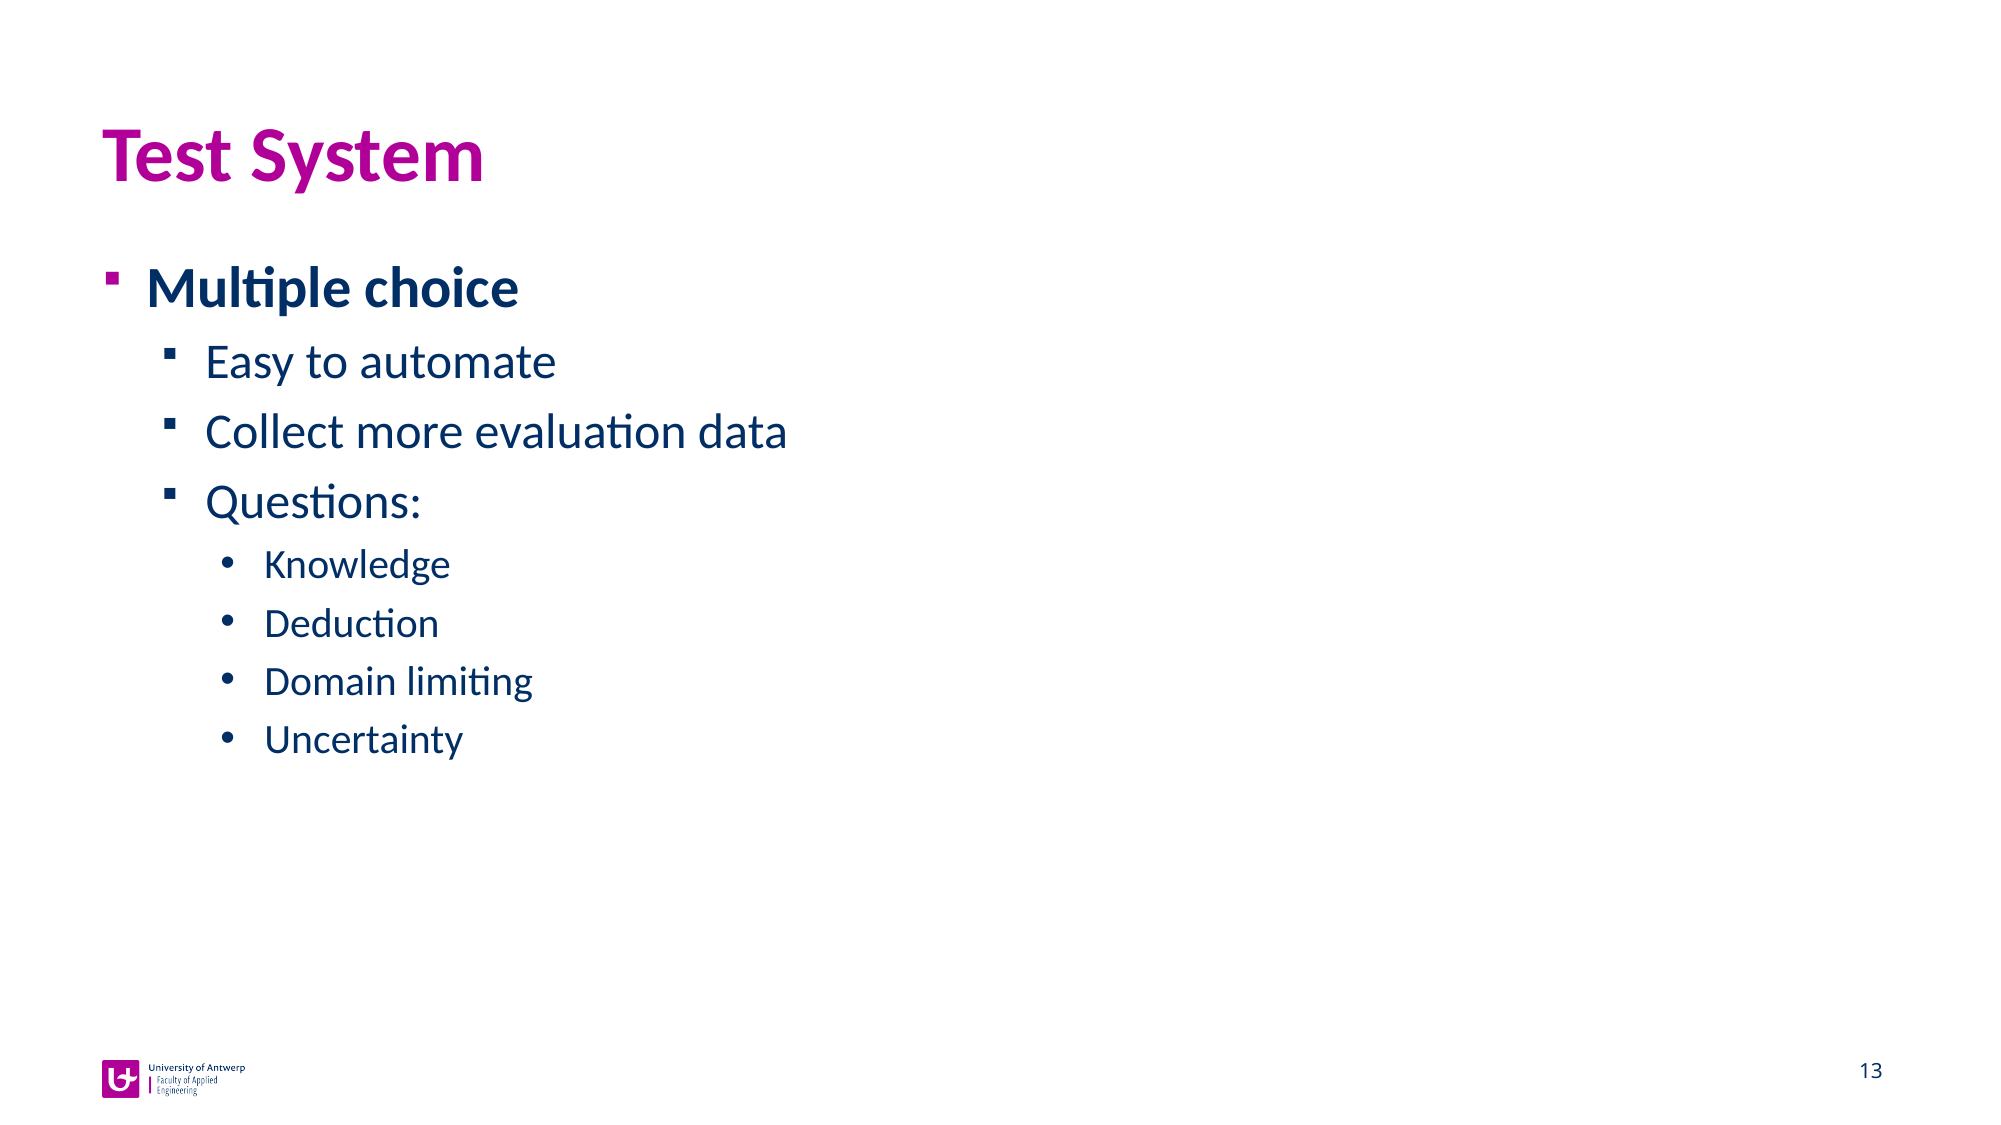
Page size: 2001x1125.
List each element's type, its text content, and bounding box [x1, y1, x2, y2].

picture [102, 1060, 245, 1098]
slide_number 13 [1463, 1039, 1898, 1100]
list Multiple choice Easy to automate Collect more evaluation data Questions: Knowledge Deduction Domain limiting Uncertainty [102, 248, 1898, 1024]
title Test System [102, 101, 1898, 232]
